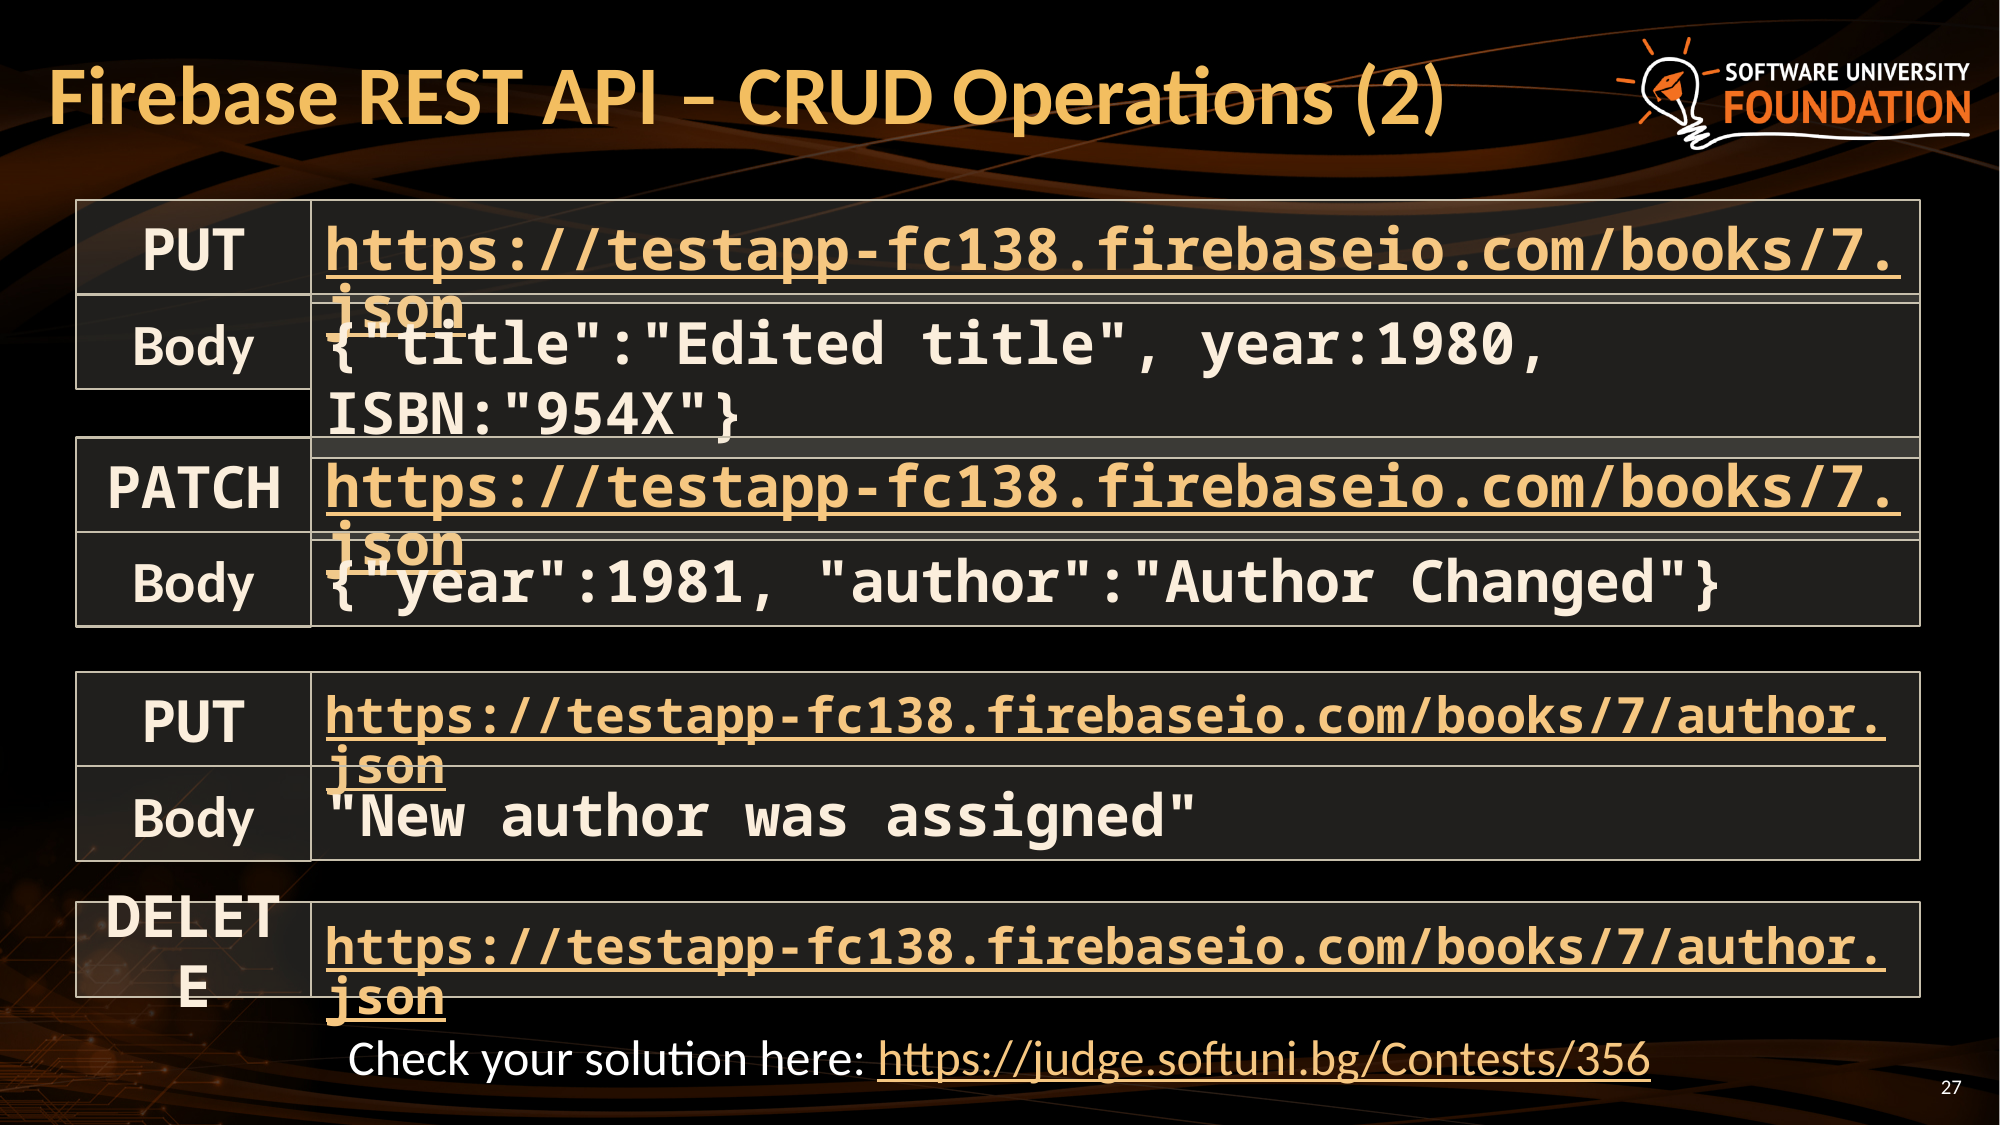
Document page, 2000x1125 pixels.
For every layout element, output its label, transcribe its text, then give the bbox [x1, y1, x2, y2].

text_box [76, 437, 1920, 627]
slide_number 27 [1897, 1070, 1968, 1103]
picture [0, 0, 2000, 1125]
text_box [76, 671, 1920, 861]
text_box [76, 902, 1920, 997]
text_box Check your solution here: https://judge.softuni.bg/Contests/356 [133, 1017, 1866, 1093]
title Firebase REST API – CRUD Operations (2) [30, 6, 1602, 189]
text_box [76, 199, 1920, 390]
